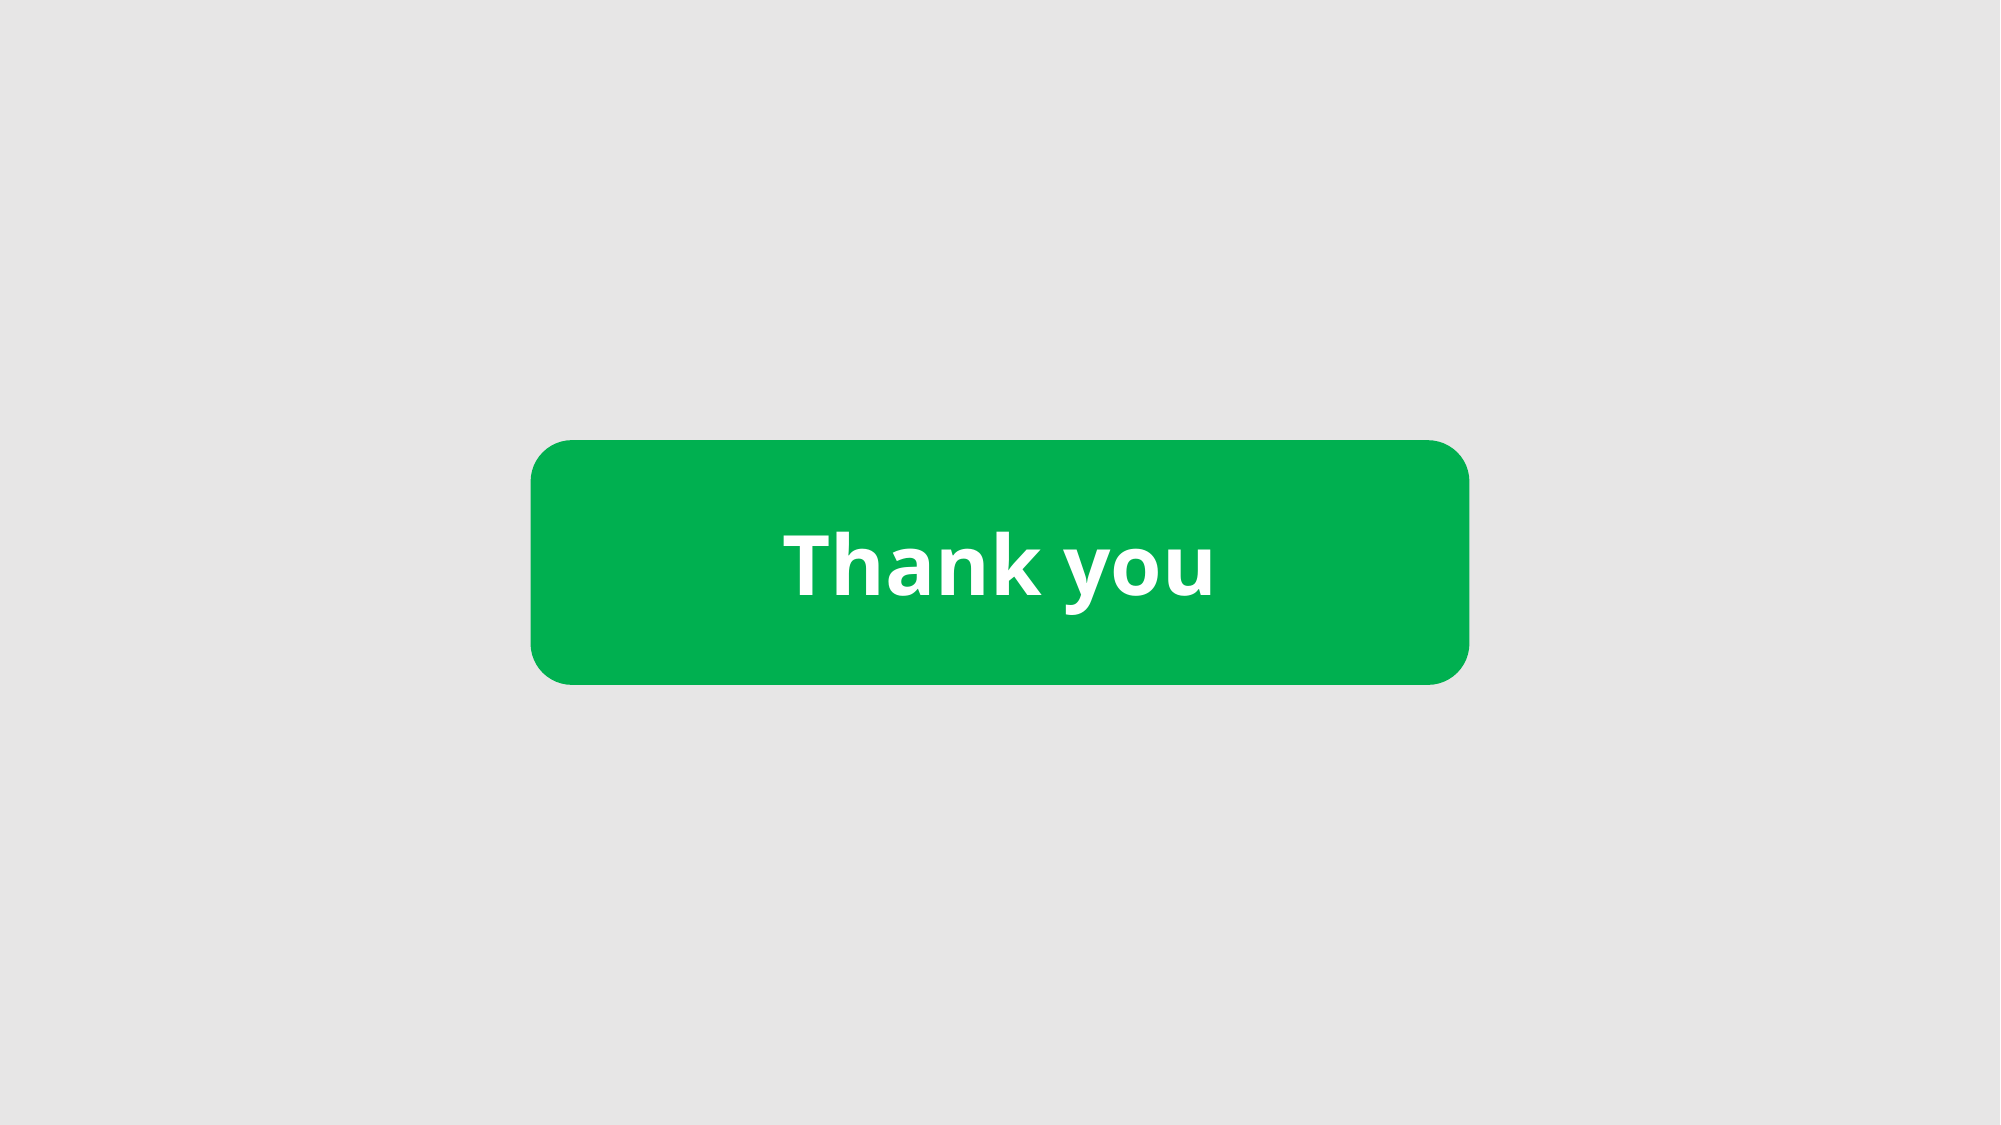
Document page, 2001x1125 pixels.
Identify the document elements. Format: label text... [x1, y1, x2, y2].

text_box Thank you [530, 440, 1470, 685]
